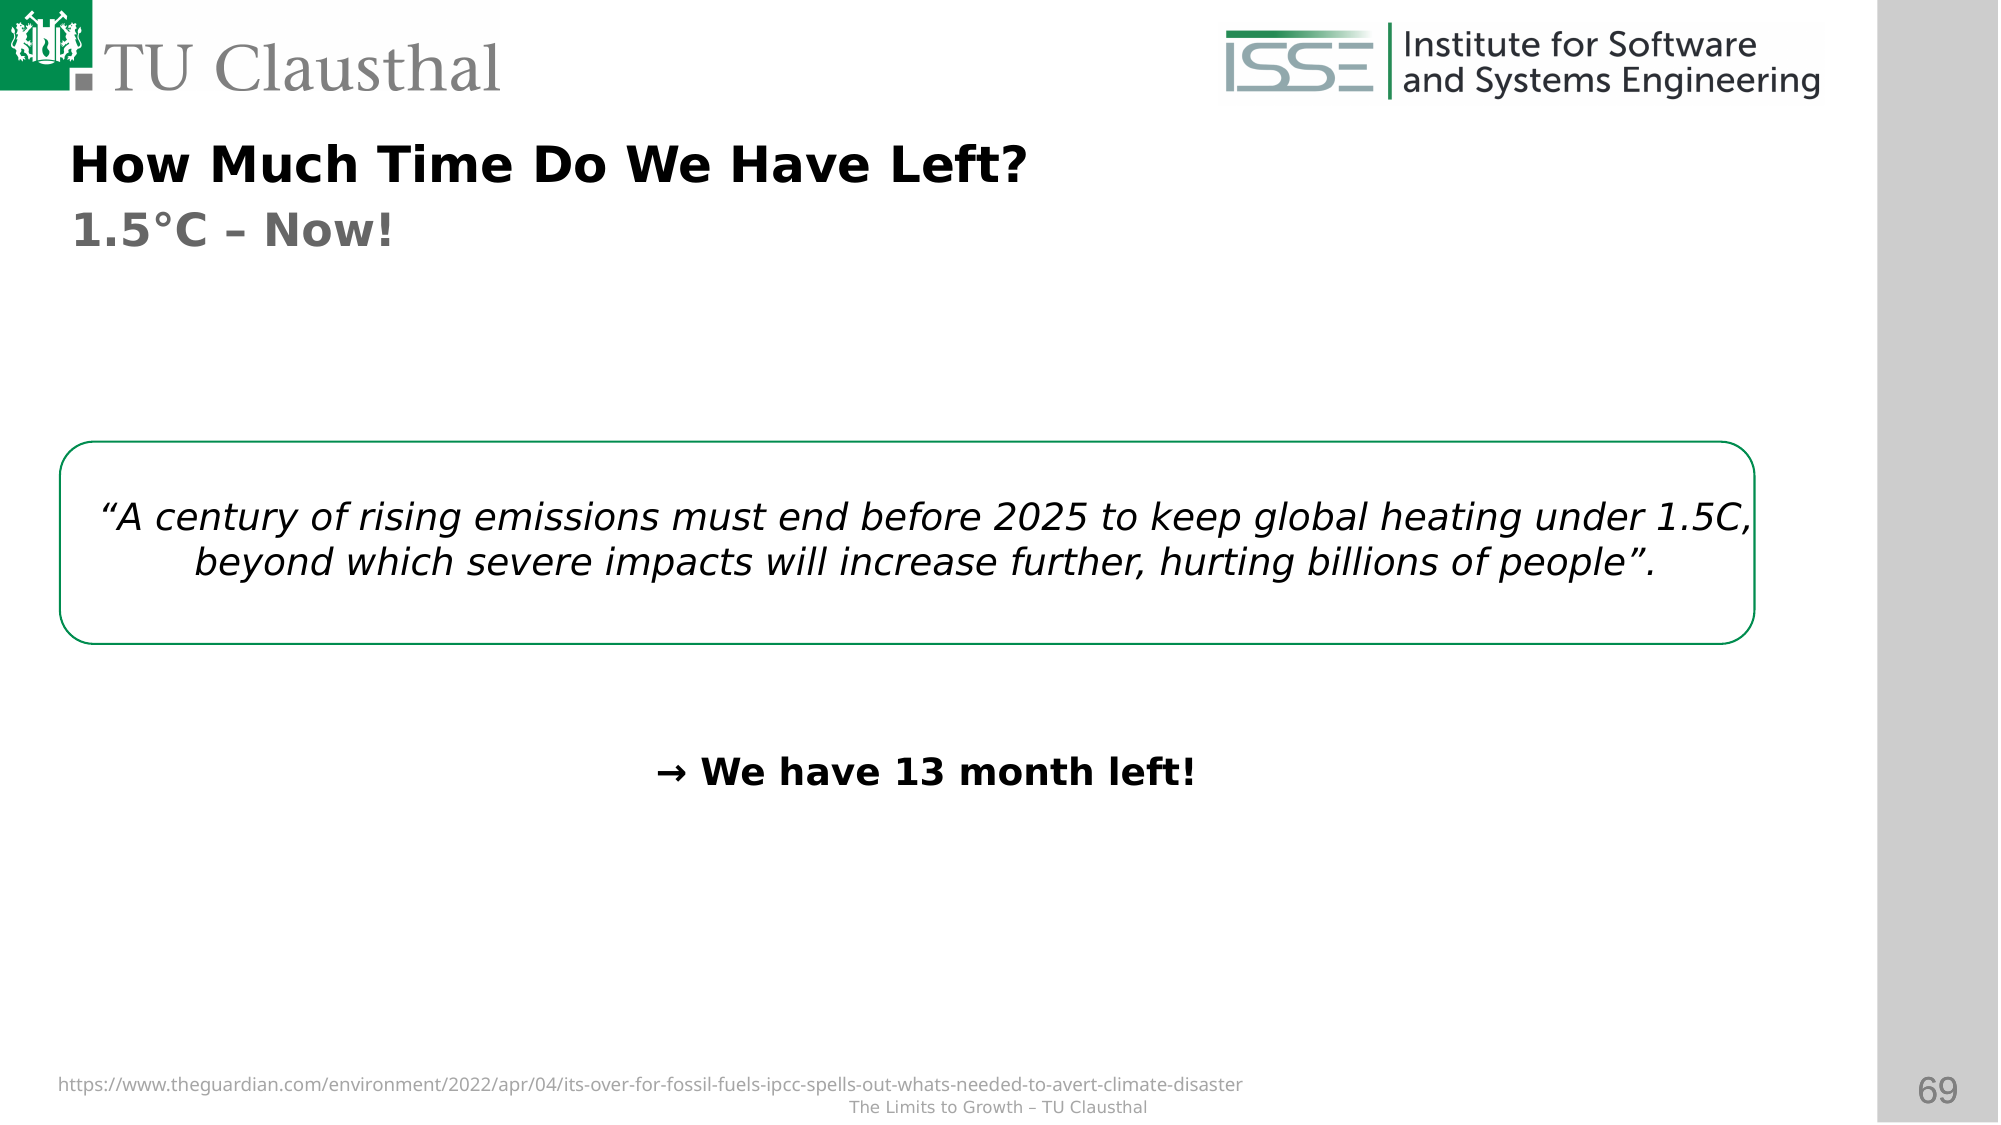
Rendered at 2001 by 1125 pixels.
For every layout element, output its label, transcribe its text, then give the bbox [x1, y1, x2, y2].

text_box 1.5°C – Now! [70, 188, 1769, 269]
text_box https://www.theguardian.com/environment/2022/apr/04/its-over-for-fossil-fuels-ipcc-spells-out-whats-needed-to-avert-climate-disaster [43, 1065, 1784, 1103]
picture [1218, 22, 1825, 106]
text_box [58, 440, 1756, 645]
text_box “A century of rising emissions must end before 2025 to keep global heating under 1.5C, beyond which severe impacts will increase further, hurting billions of people”. → We have 13 month left! [54, 207, 1799, 1033]
text_box How Much Time Do We Have Left? [54, 125, 1817, 206]
picture [0, 0, 500, 91]
